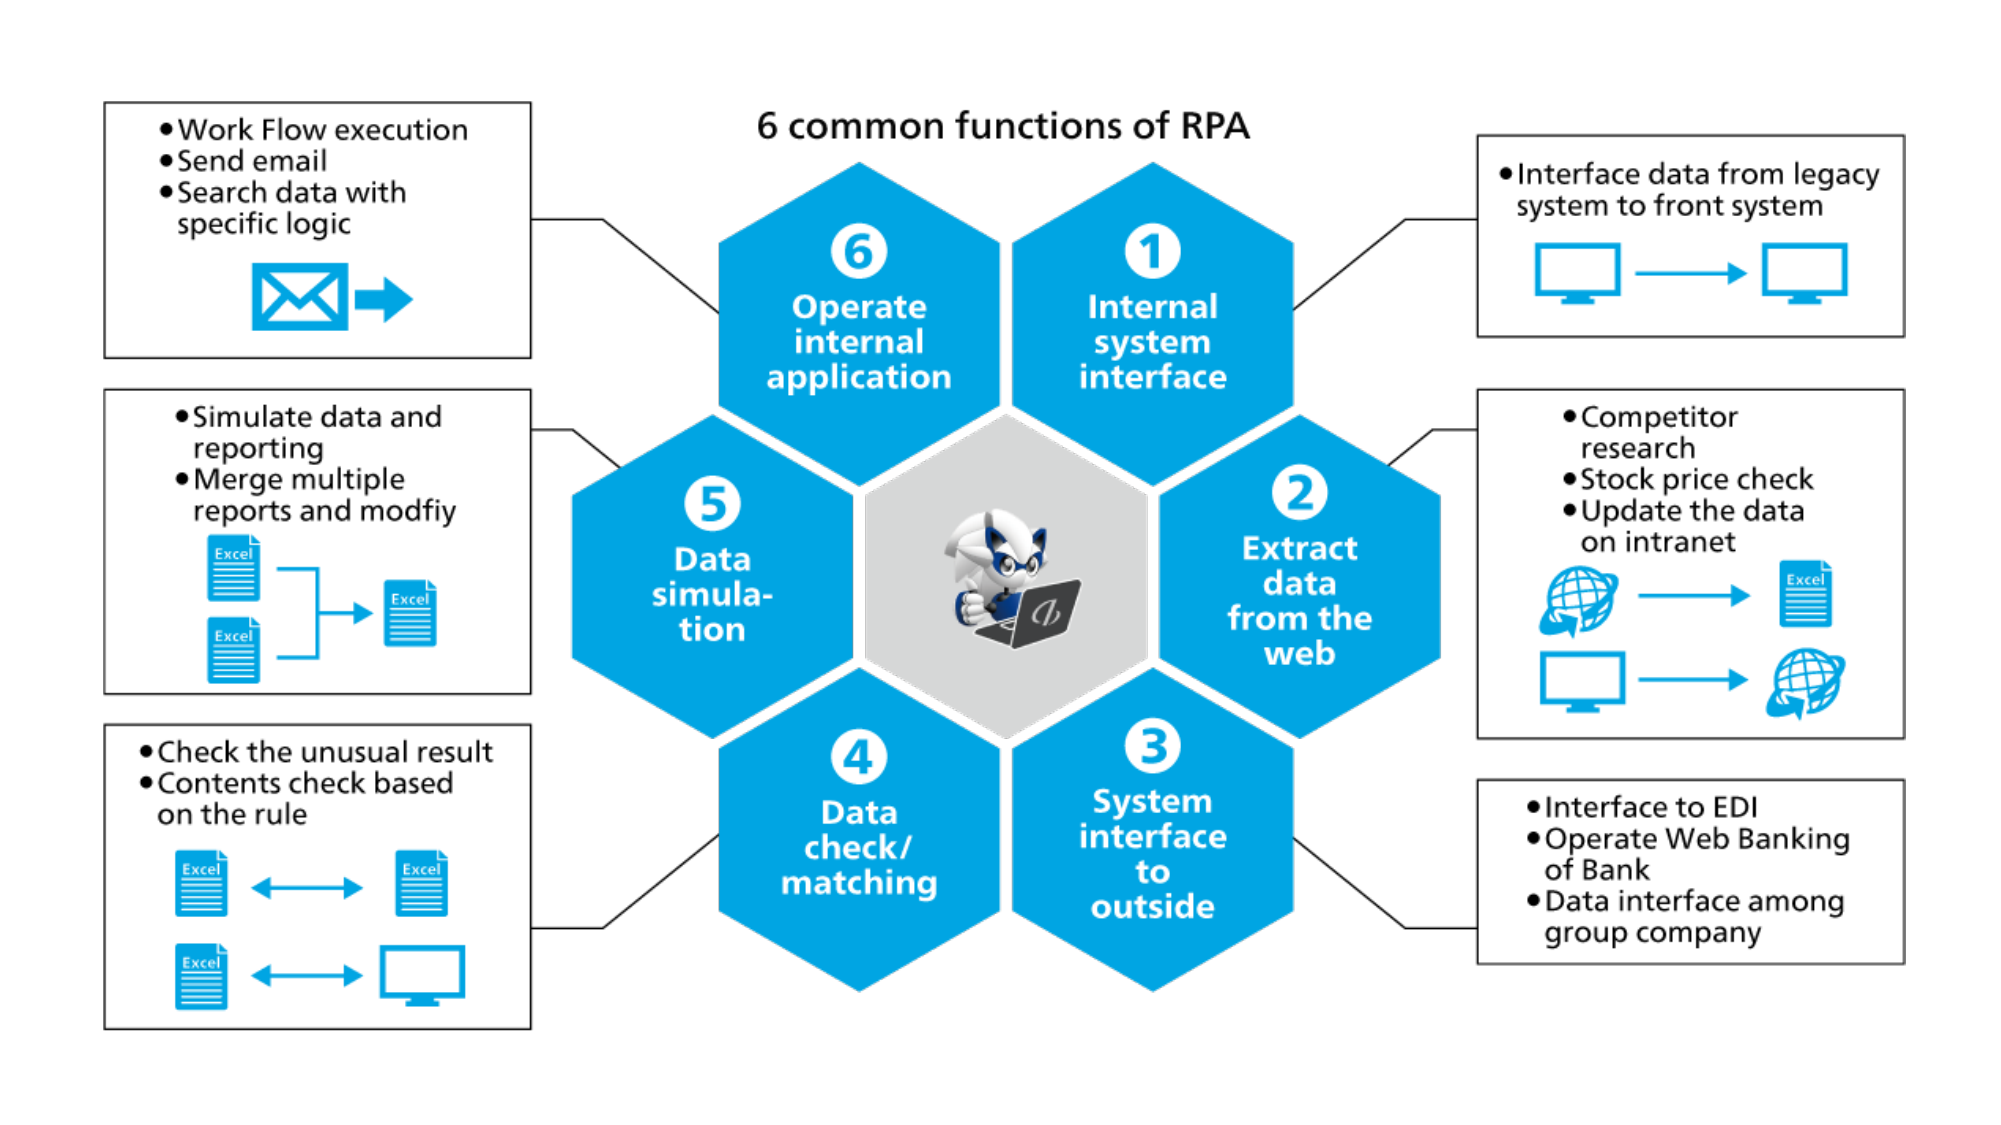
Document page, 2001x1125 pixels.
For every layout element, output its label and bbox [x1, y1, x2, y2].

list [103, 101, 1906, 1033]
